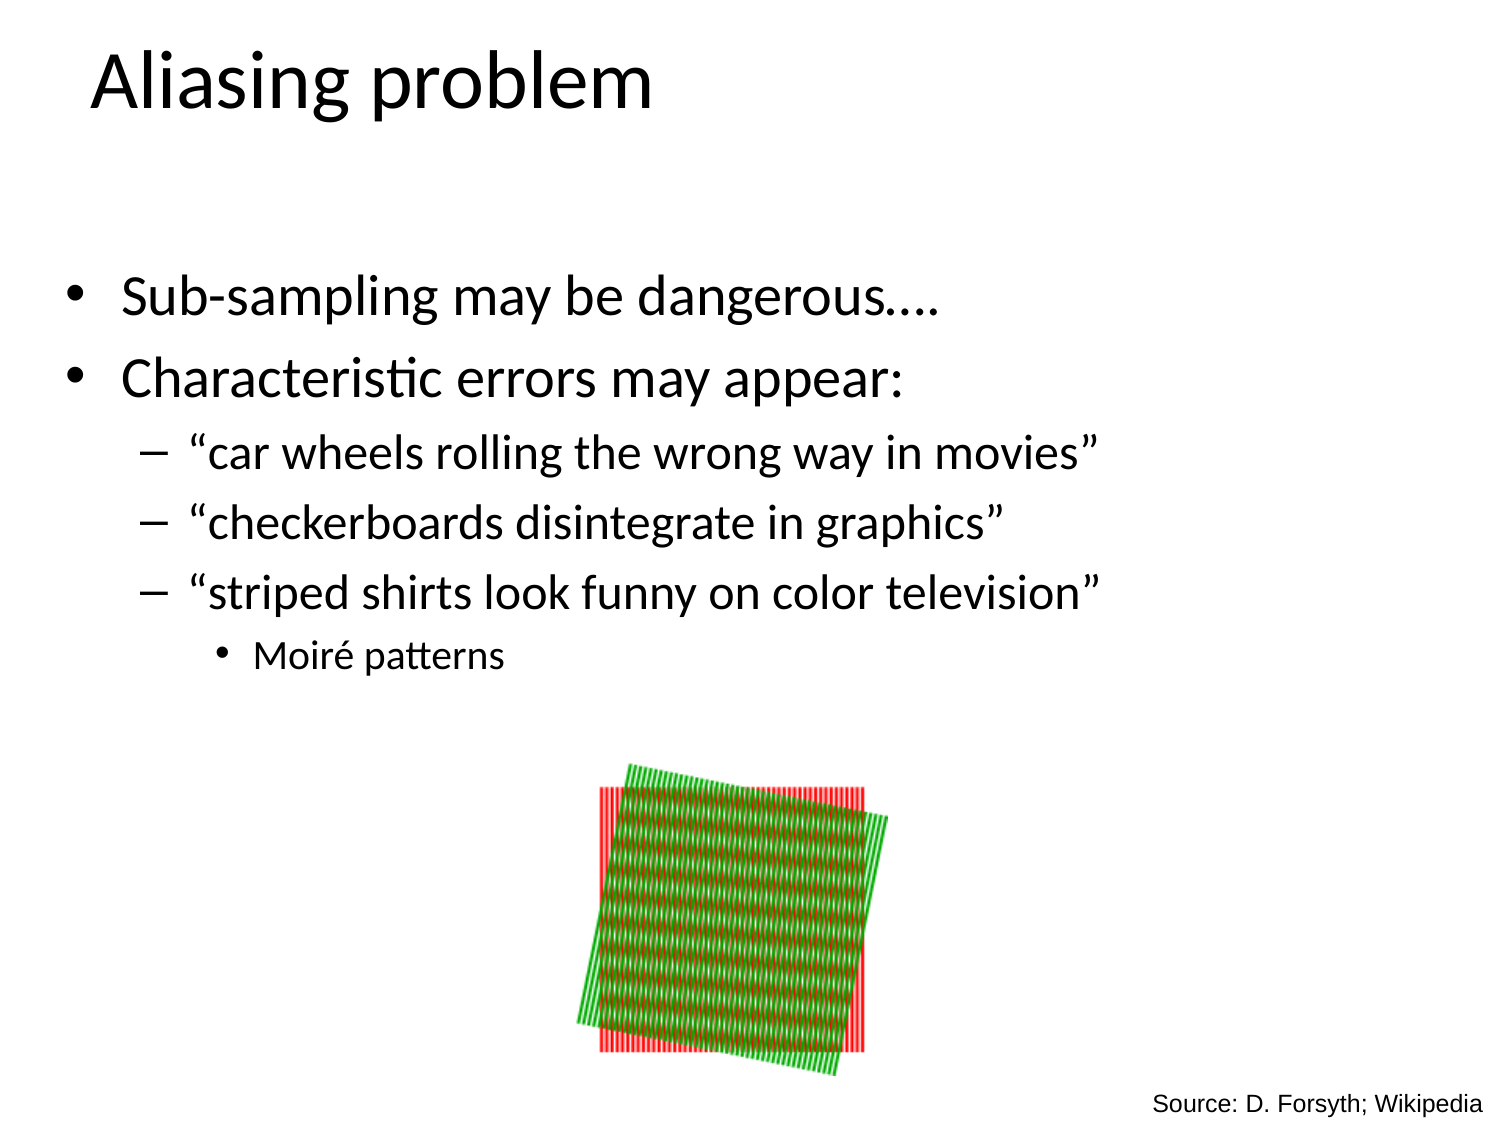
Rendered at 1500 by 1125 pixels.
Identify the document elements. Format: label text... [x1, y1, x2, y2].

list Sub-sampling may be dangerous…. Characteristic errors may appear: “car wheels rolling the wrong way in movies” “checkerboards disintegrate in graphics” “striped shirts look funny on color television” Moiré patterns [50, 249, 1325, 775]
picture [574, 762, 888, 1076]
text_box Source: D. Forsyth; Wikipedia [1137, 1079, 1500, 1125]
title Aliasing problem [75, 0, 1425, 150]
